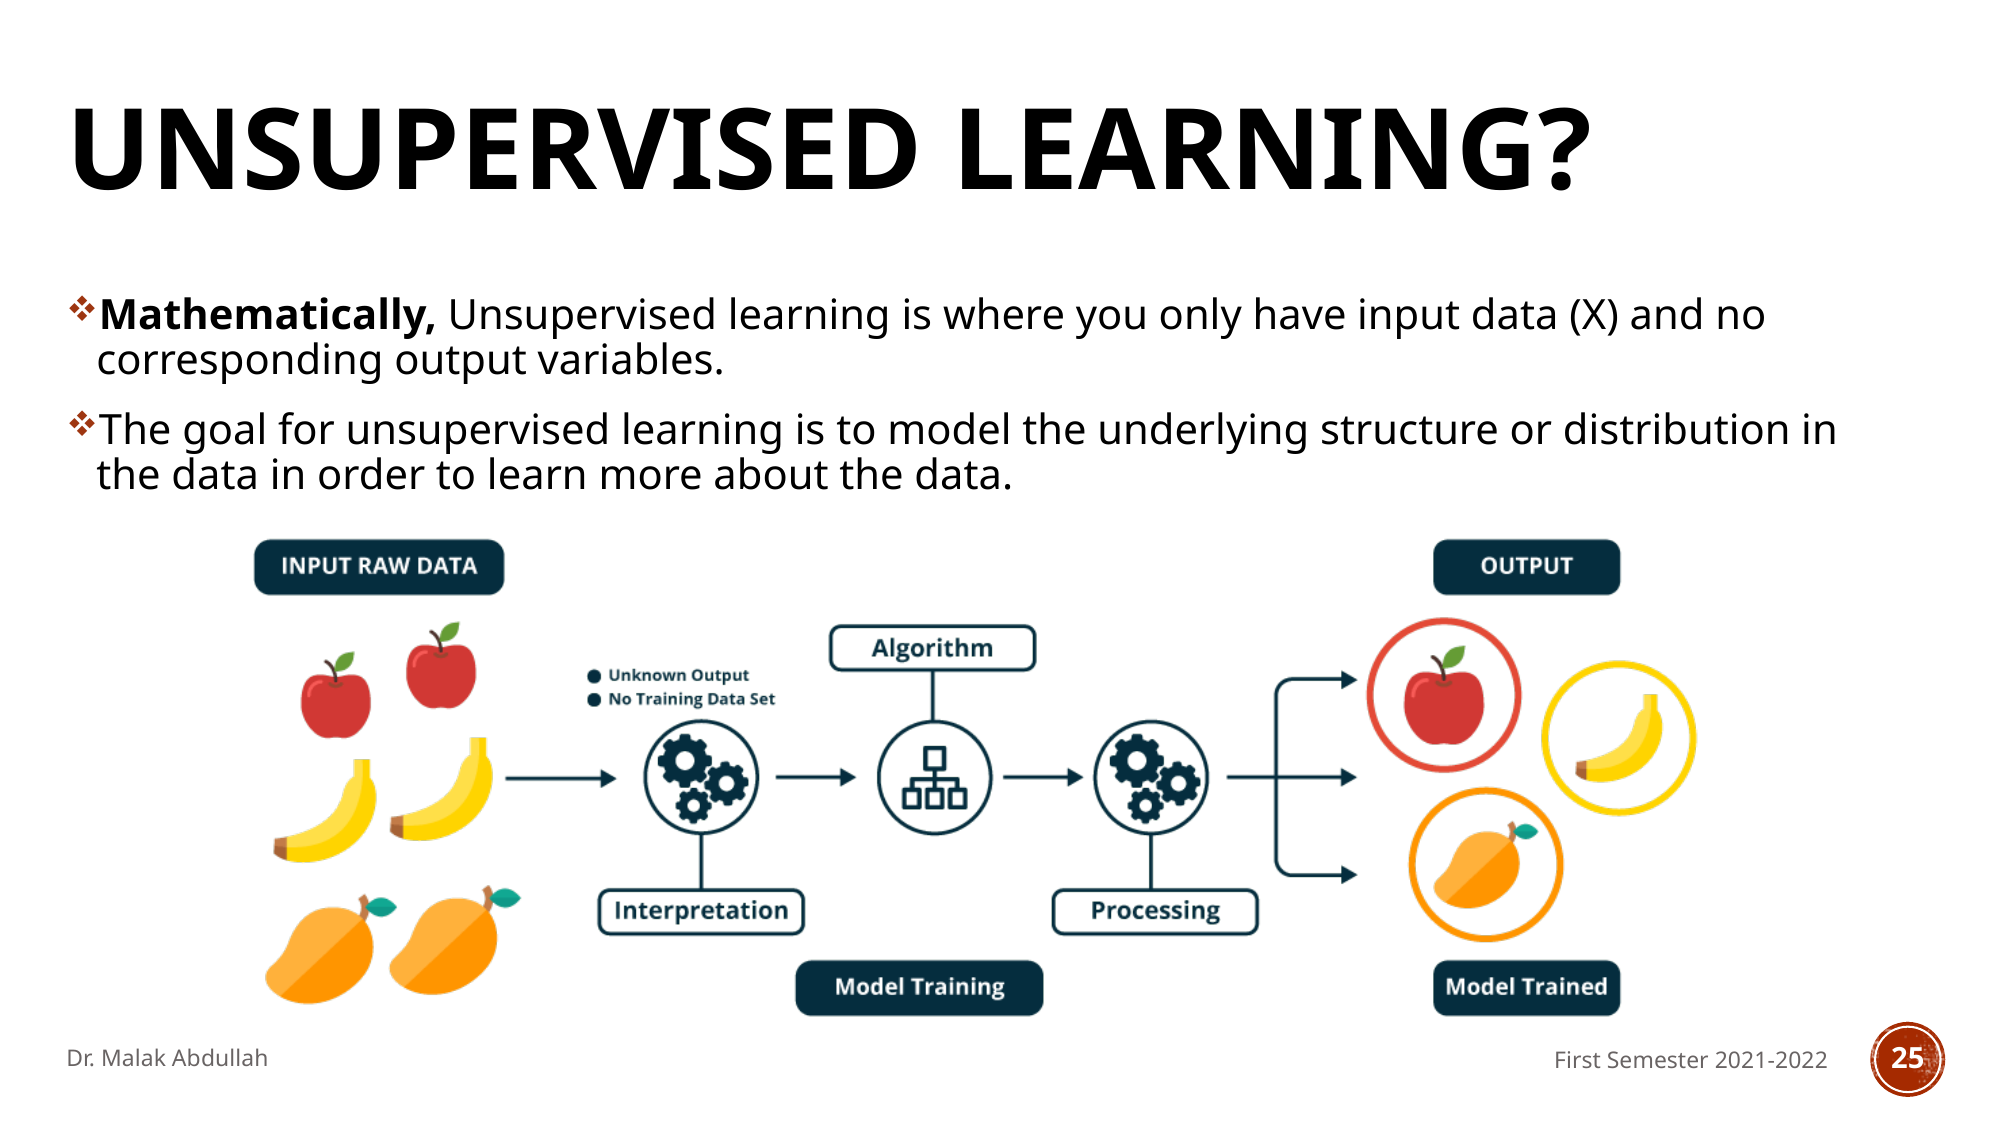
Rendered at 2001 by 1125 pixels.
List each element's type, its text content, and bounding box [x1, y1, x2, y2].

list Mathematically, Unsupervised learning is where you only have input data (X) and no corresponding output variables. The goal for unsupervised learning is to model the underlying structure or distribution in the data in order to learn more about the data. [51, 285, 1920, 1013]
slide_number First Semester 2021-2022 [1742, 1028, 1844, 1089]
picture [206, 382, 1742, 1125]
footer Dr. Malak Abdullah [51, 1028, 206, 1089]
title Unsupervised Learning? [51, 49, 1920, 258]
slide_number 25 [1855, 1028, 1961, 1089]
